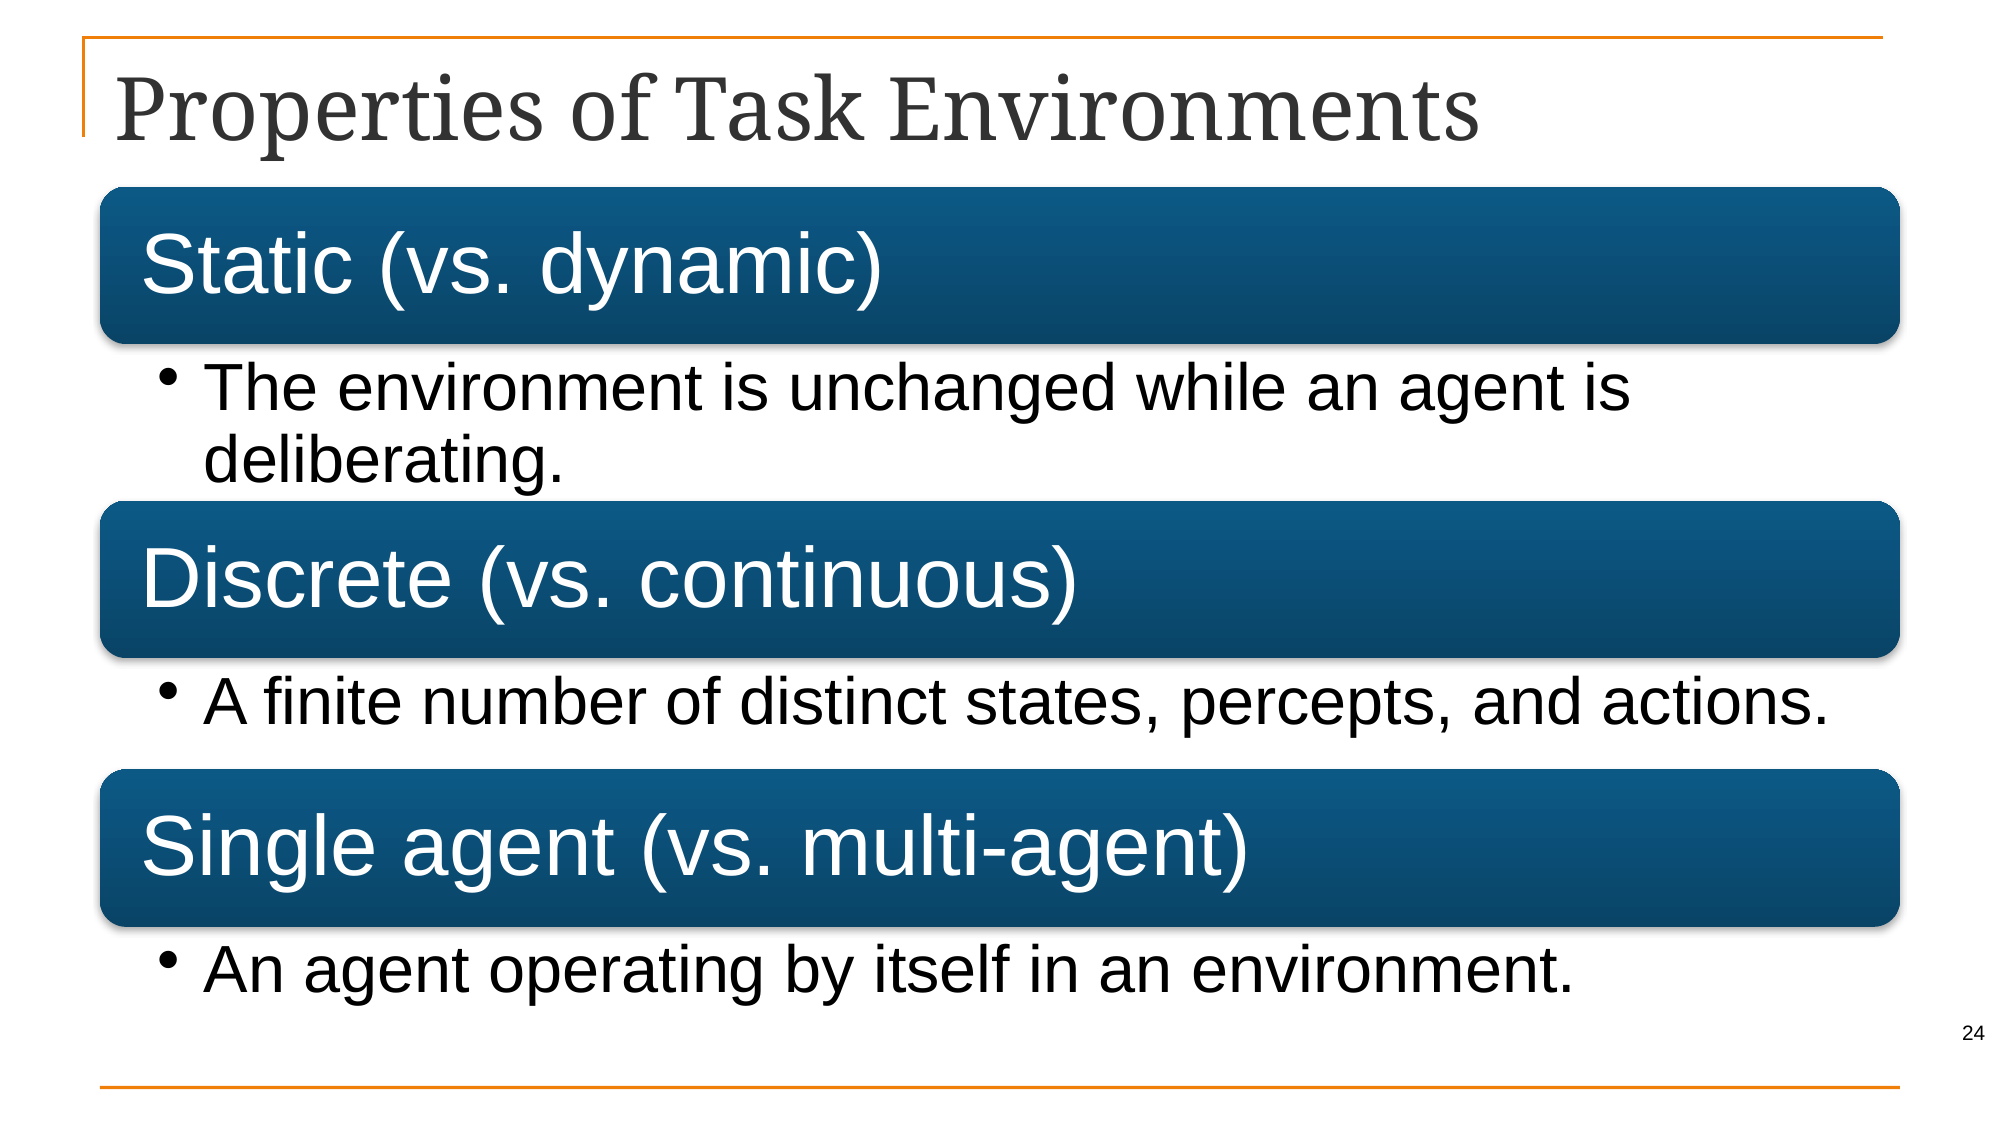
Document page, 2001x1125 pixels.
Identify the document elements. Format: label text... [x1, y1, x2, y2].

title Properties of Task Environments [99, 45, 1900, 162]
slide_number 24 [1929, 1002, 2000, 1062]
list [99, 162, 1901, 1063]
